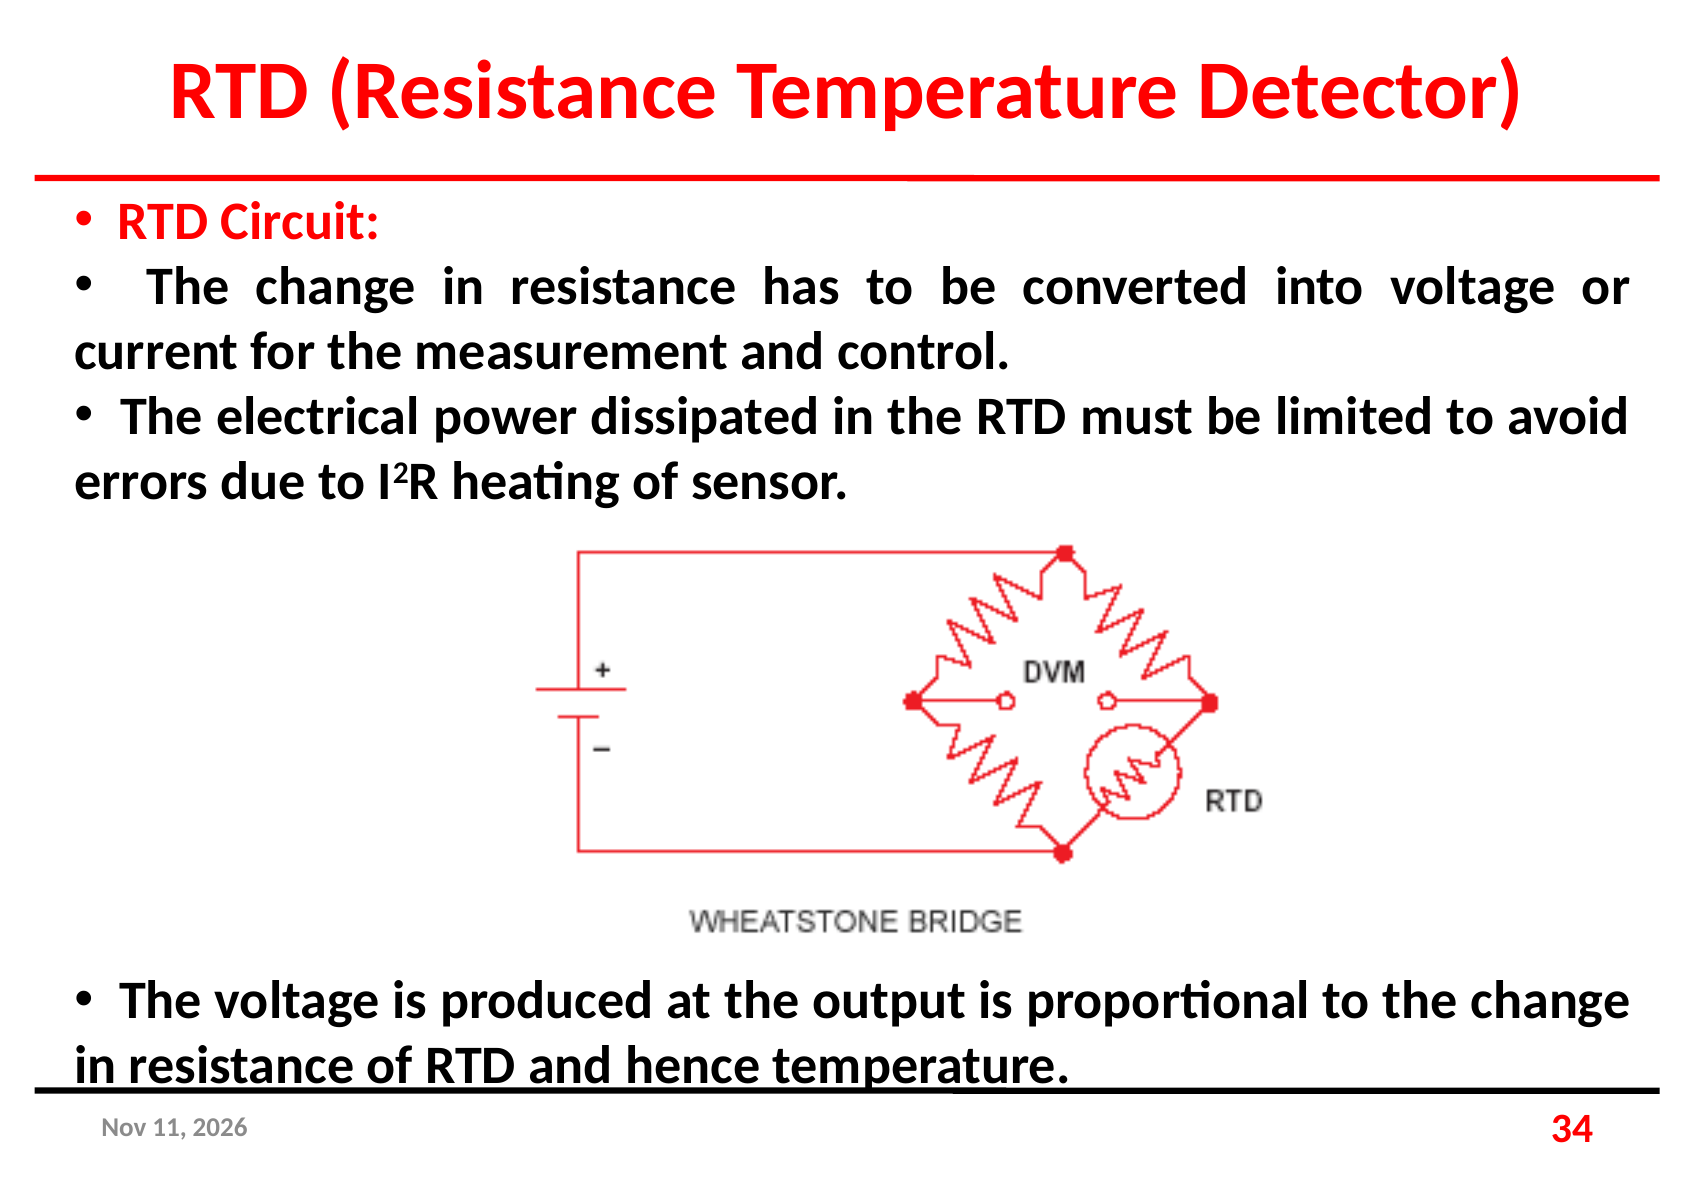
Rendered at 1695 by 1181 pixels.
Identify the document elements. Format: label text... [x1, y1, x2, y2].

text_box RTD (Resistance Temperature Detector) [33, 26, 1662, 145]
picture [534, 527, 1301, 966]
slide_number 34 [1214, 1102, 1610, 1158]
text_box RTD Circuit: The change in resistance has to be converted into voltage or current for the measurement and control. The electrical power dissipated in the RTD must be limited to avoid errors due to I2R heating of sensor. The voltage is produced at the output is proportional to the change in resistance of RTD and hence temperature. [59, 190, 1648, 1089]
slide_number 25-Apr-19 [84, 1102, 481, 1158]
